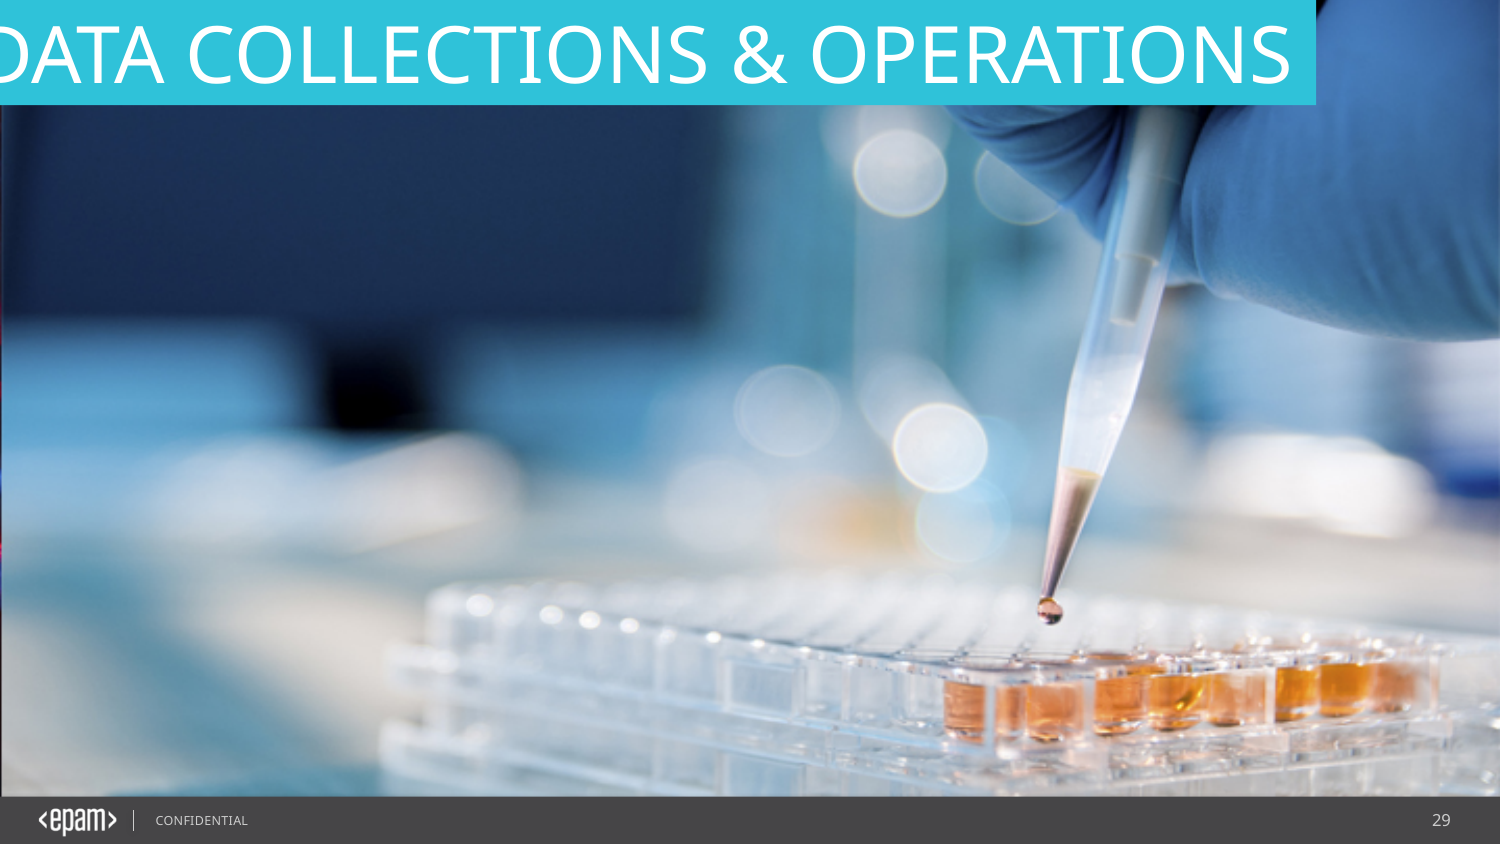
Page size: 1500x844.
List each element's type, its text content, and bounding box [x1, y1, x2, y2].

picture [0, 0, 1500, 796]
text_box Data Collections & operations [0, 0, 1317, 106]
picture [38, 808, 117, 837]
